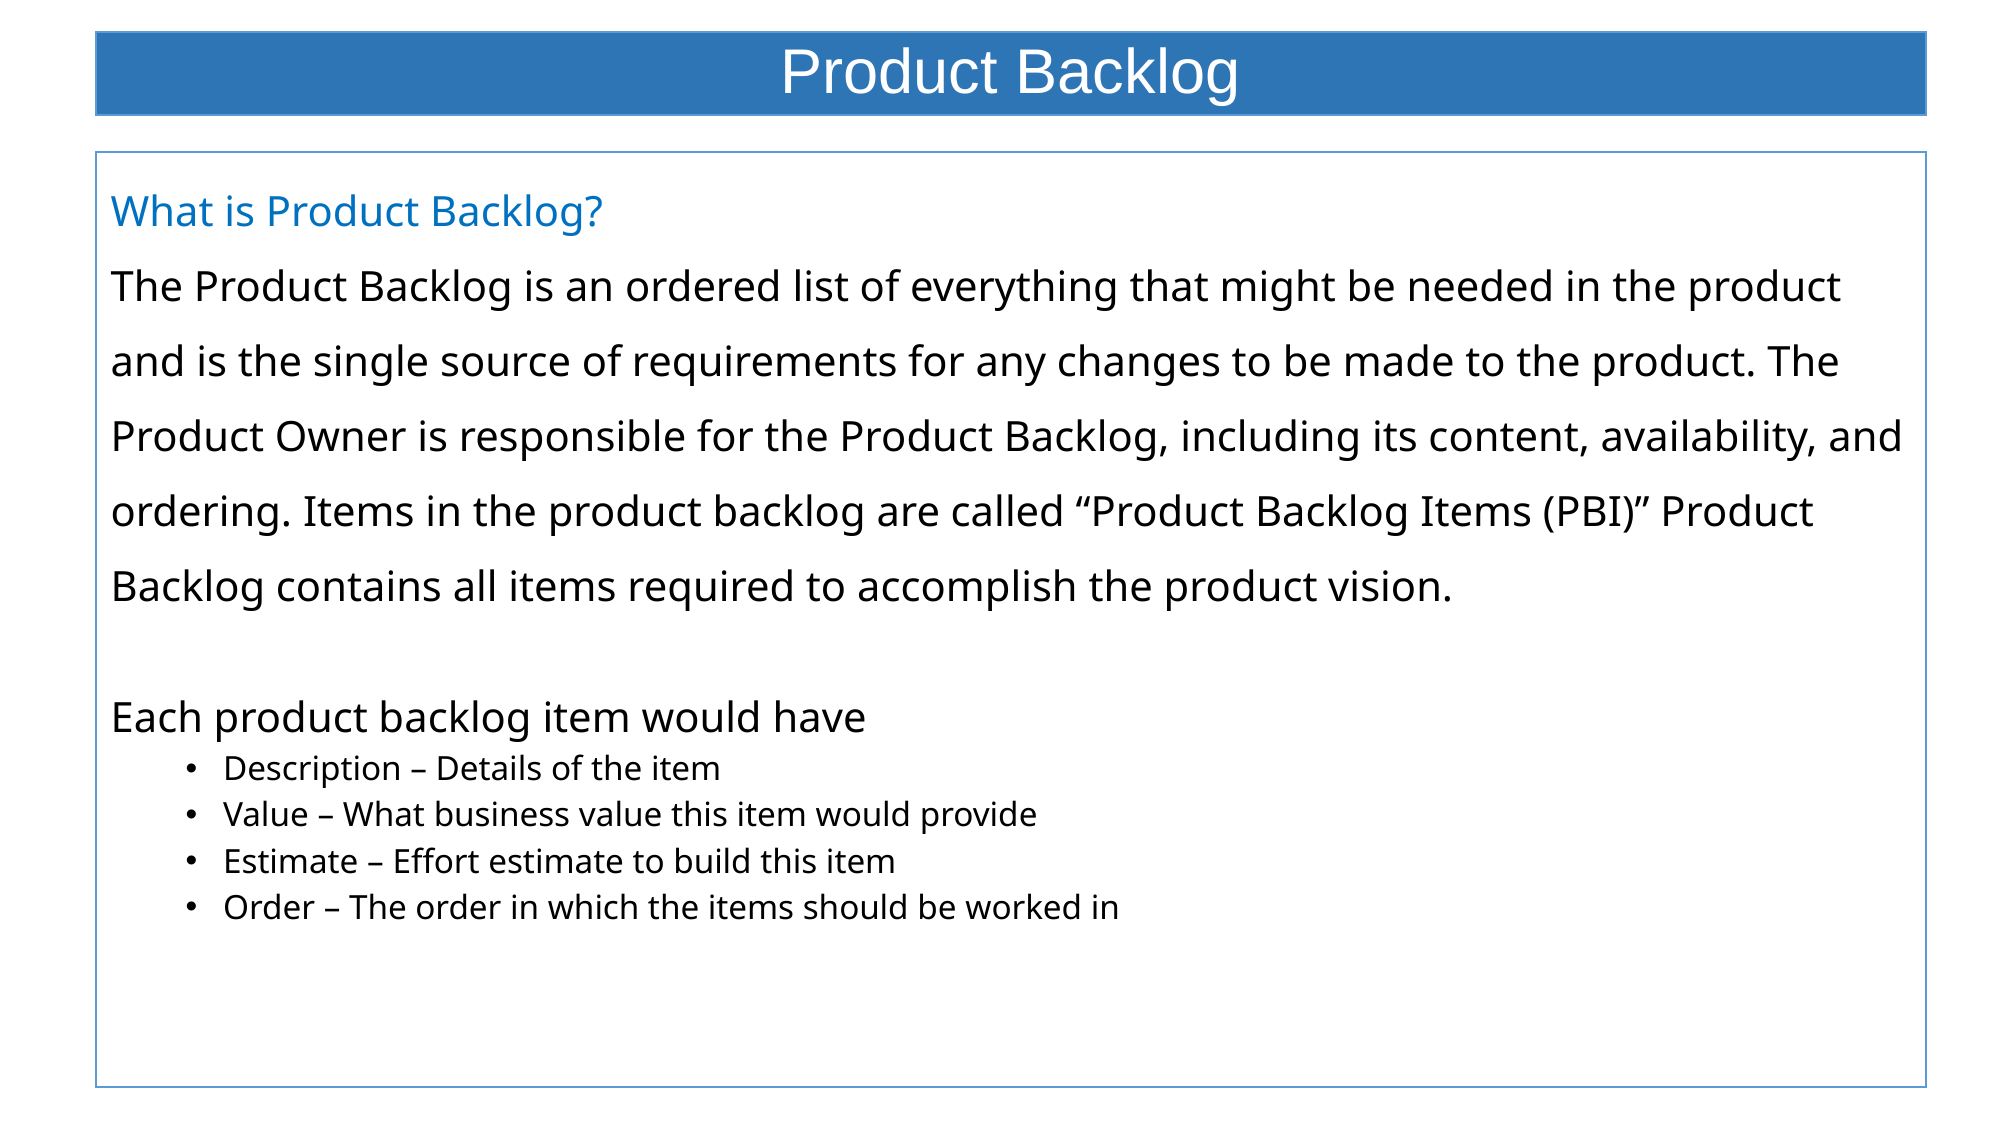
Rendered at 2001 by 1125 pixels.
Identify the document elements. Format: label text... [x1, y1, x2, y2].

title Product Backlog [95, 31, 1927, 116]
list What is Product Backlog? The Product Backlog is an ordered list of everything that might be needed in the product and is the single source of requirements for any changes to be made to the product. The Product Owner is responsible for the Product Backlog, including its content, availability, and ordering. Items in the product backlog are called “Product Backlog Items (PBI)” Product Backlog contains all items required to accomplish the product vision. Each product backlog item would have Description – Details of the item Value – What business value this item would provide Estimate – Effort estimate to build this item Order – The order in which the items should be worked in [95, 151, 1927, 1088]
